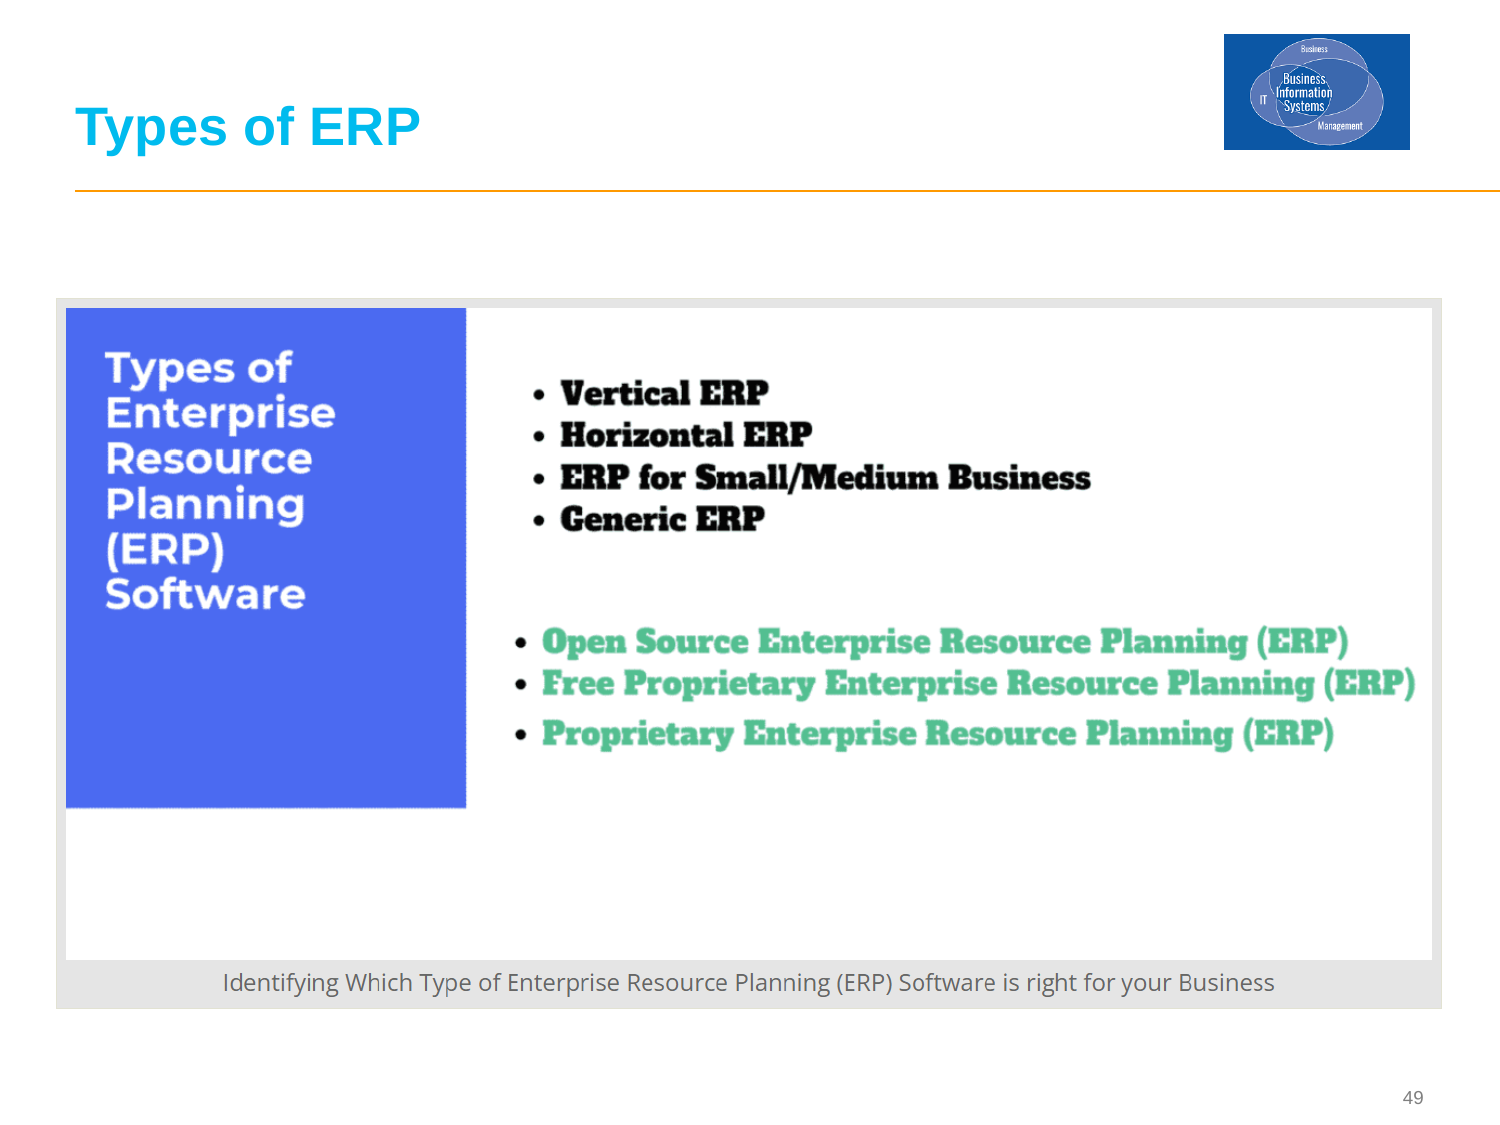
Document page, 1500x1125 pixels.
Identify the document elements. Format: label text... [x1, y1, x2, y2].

title Types of ERP [75, 27, 1422, 157]
picture [50, 296, 1443, 1014]
